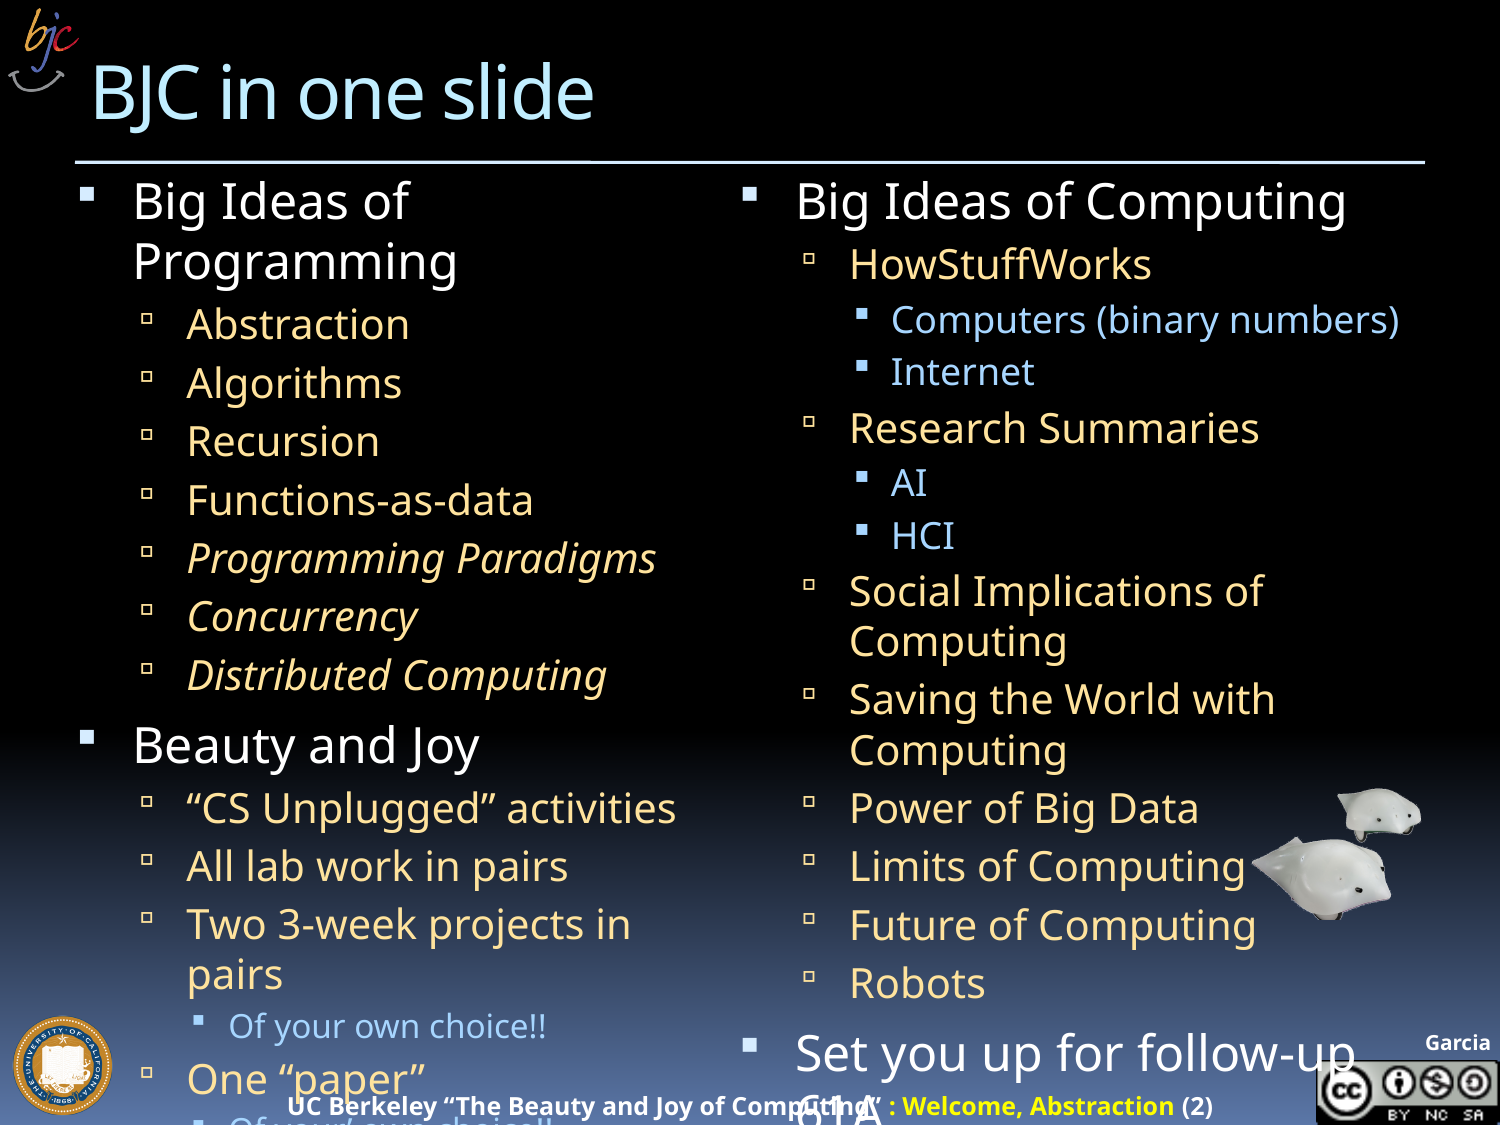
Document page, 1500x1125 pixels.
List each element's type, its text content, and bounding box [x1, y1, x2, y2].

picture [8, 8, 79, 92]
picture [1249, 787, 1424, 921]
list Big Ideas of Programming Abstraction Algorithms Recursion Functions-as-data Programming Paradigms Concurrency Distributed Computing Beauty and Joy “CS Unplugged” activities All lab work in pairs Two 3-week projects in pairs Of your own choice!! One “paper” Of your’ own choice!! [49, 162, 712, 1034]
picture [12, 1015, 113, 1116]
title BJC in one slide [75, 37, 1425, 163]
list Big Ideas of Computing HowStuffWorks Computers (binary numbers) Internet Research Summaries AI HCI Social Implications of Computing Saving the World with Computing Power of Big Data Limits of Computing Future of Computing Robots Set you up for follow-up 61A We also teach Python! [712, 162, 1463, 1034]
picture [1316, 1060, 1500, 1125]
